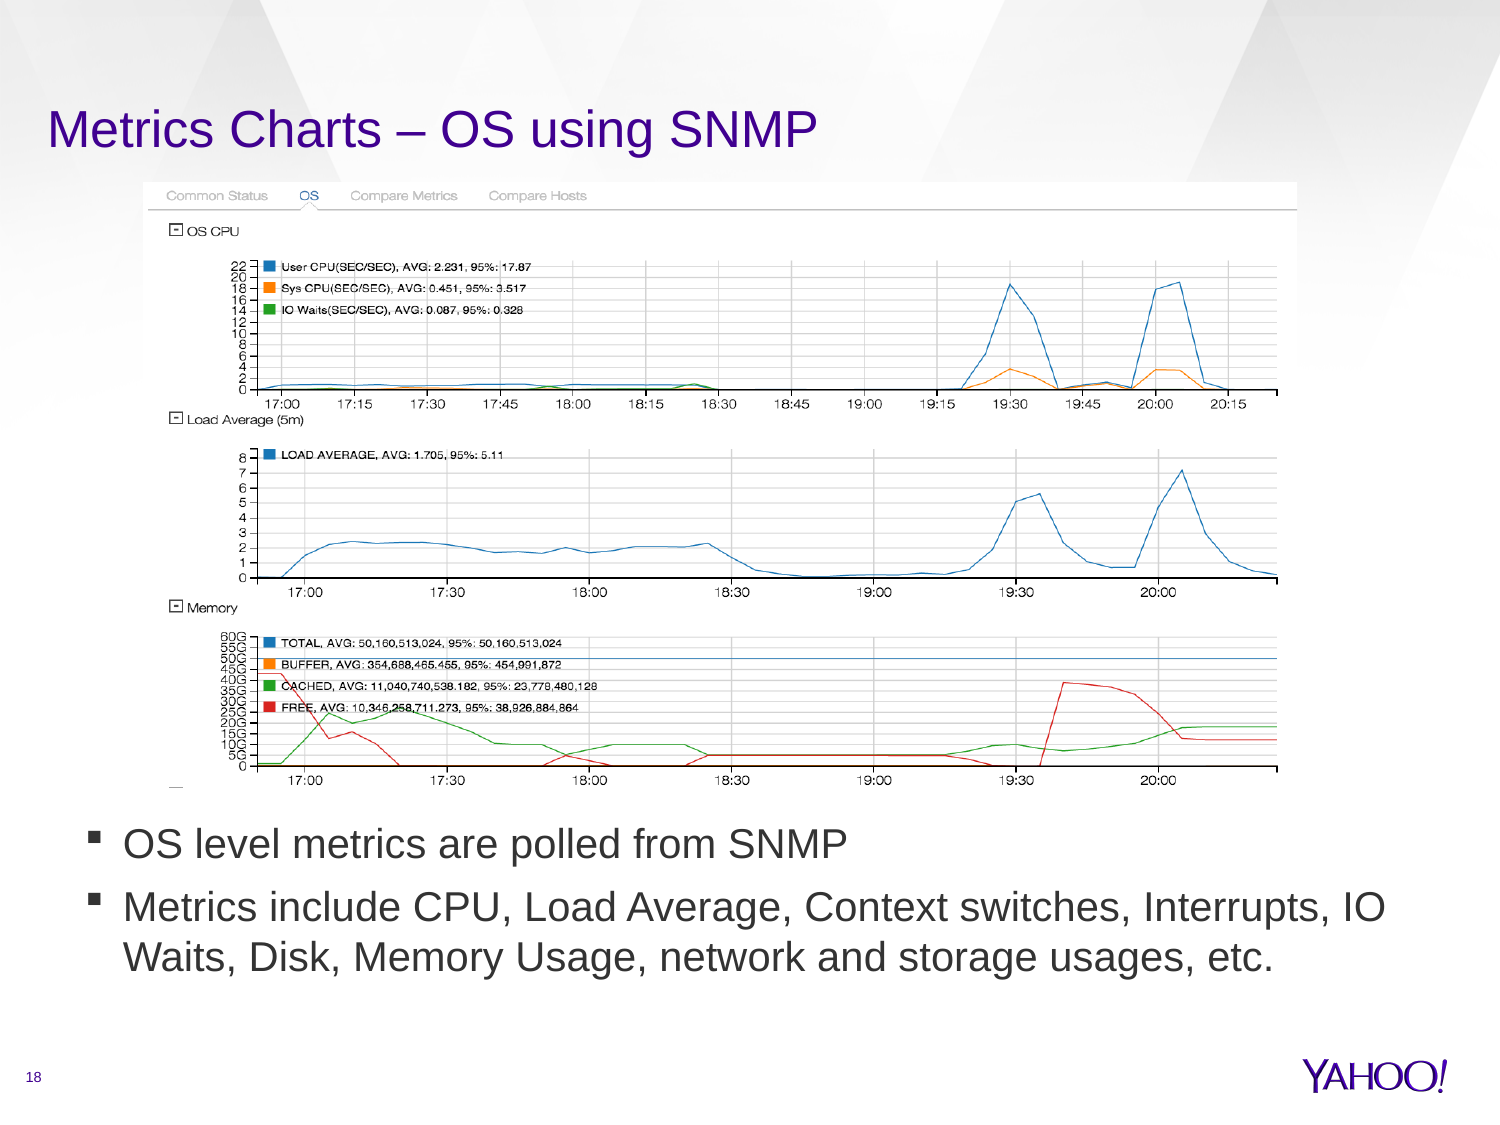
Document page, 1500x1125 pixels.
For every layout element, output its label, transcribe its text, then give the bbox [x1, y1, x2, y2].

slide_number 18 [5, 1046, 62, 1107]
list OS level metrics are polled from SNMP Metrics include CPU, Load Average, Context switches, Interrupts, IO Waits, Disk, Memory Usage, network and storage usages, etc. [84, 817, 1447, 1007]
picture [0, 0, 1500, 1125]
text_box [142, 182, 1298, 789]
title Metrics Charts – OS using SNMP [46, 95, 1446, 274]
